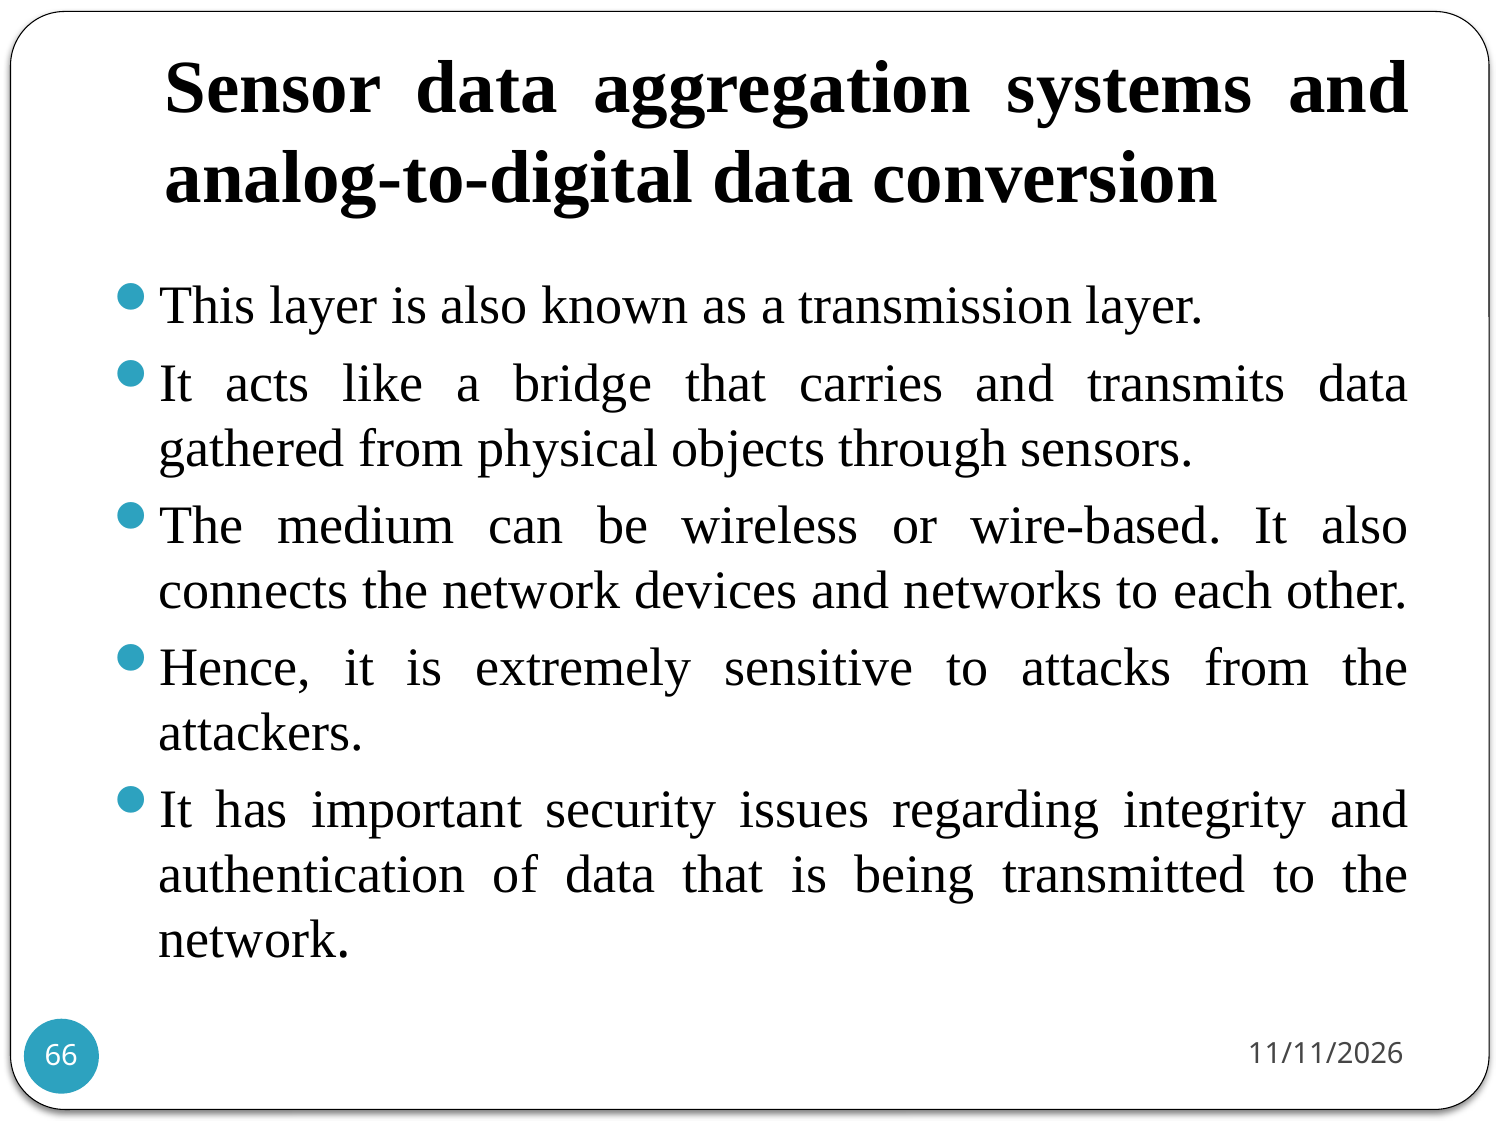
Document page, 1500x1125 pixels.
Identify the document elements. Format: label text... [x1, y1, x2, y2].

list This layer is also known as a transmission layer. It acts like a bridge that carries and transmits data gathered from physical objects through sensors. The medium can be wireless or wire-based. It also connects the network devices and networks to each other. Hence, it is extremely sensitive to attacks from the attackers. It has important security issues regarding integrity and authentication of data that is being transmitted to the network. [98, 262, 1425, 1000]
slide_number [1012, 1015, 1419, 1094]
slide_number 66 [23, 1018, 99, 1094]
title Sensor data aggregation systems and analog-to-digital data conversion [150, 44, 1425, 233]
